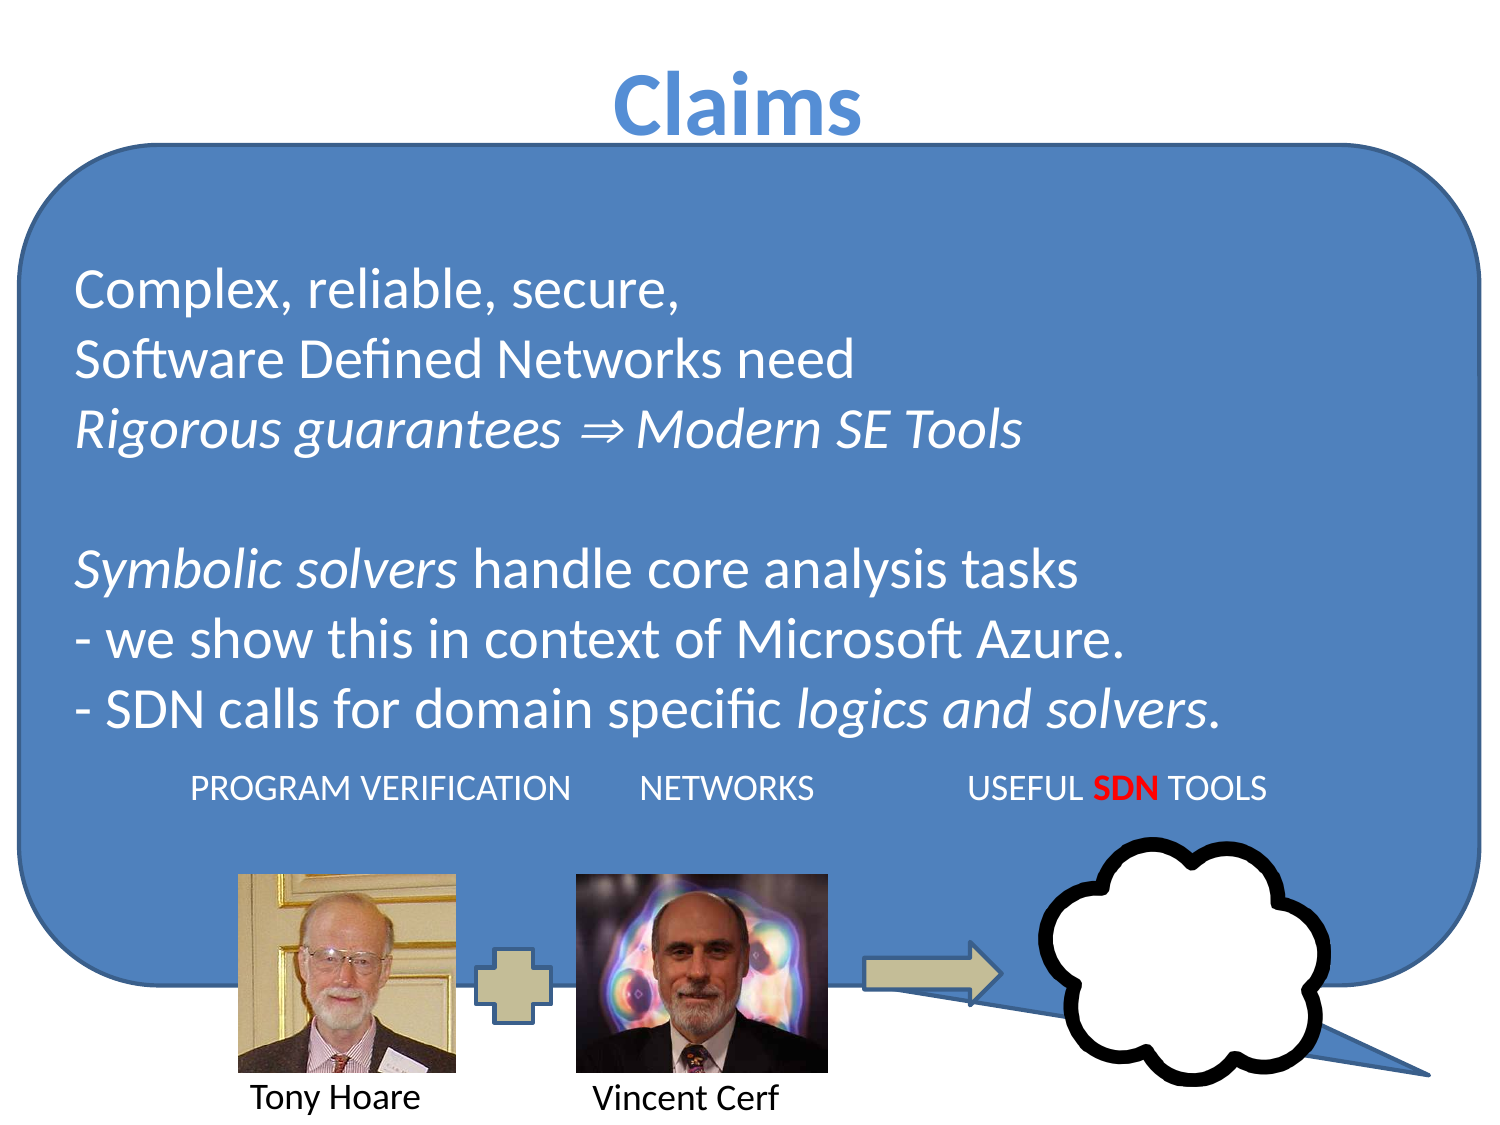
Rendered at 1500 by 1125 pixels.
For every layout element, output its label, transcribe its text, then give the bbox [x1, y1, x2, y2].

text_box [18, 755, 1440, 1125]
text_box Complex, reliable, secure, Software Defined Networks need Rigorous guarantees  Modern SE Tools Symbolic solvers handle core analysis tasks - we show this in context of Microsoft Azure. - SDN calls for domain specific logics and solvers. [16, 142, 1482, 943]
title Claims [63, 5, 1414, 179]
